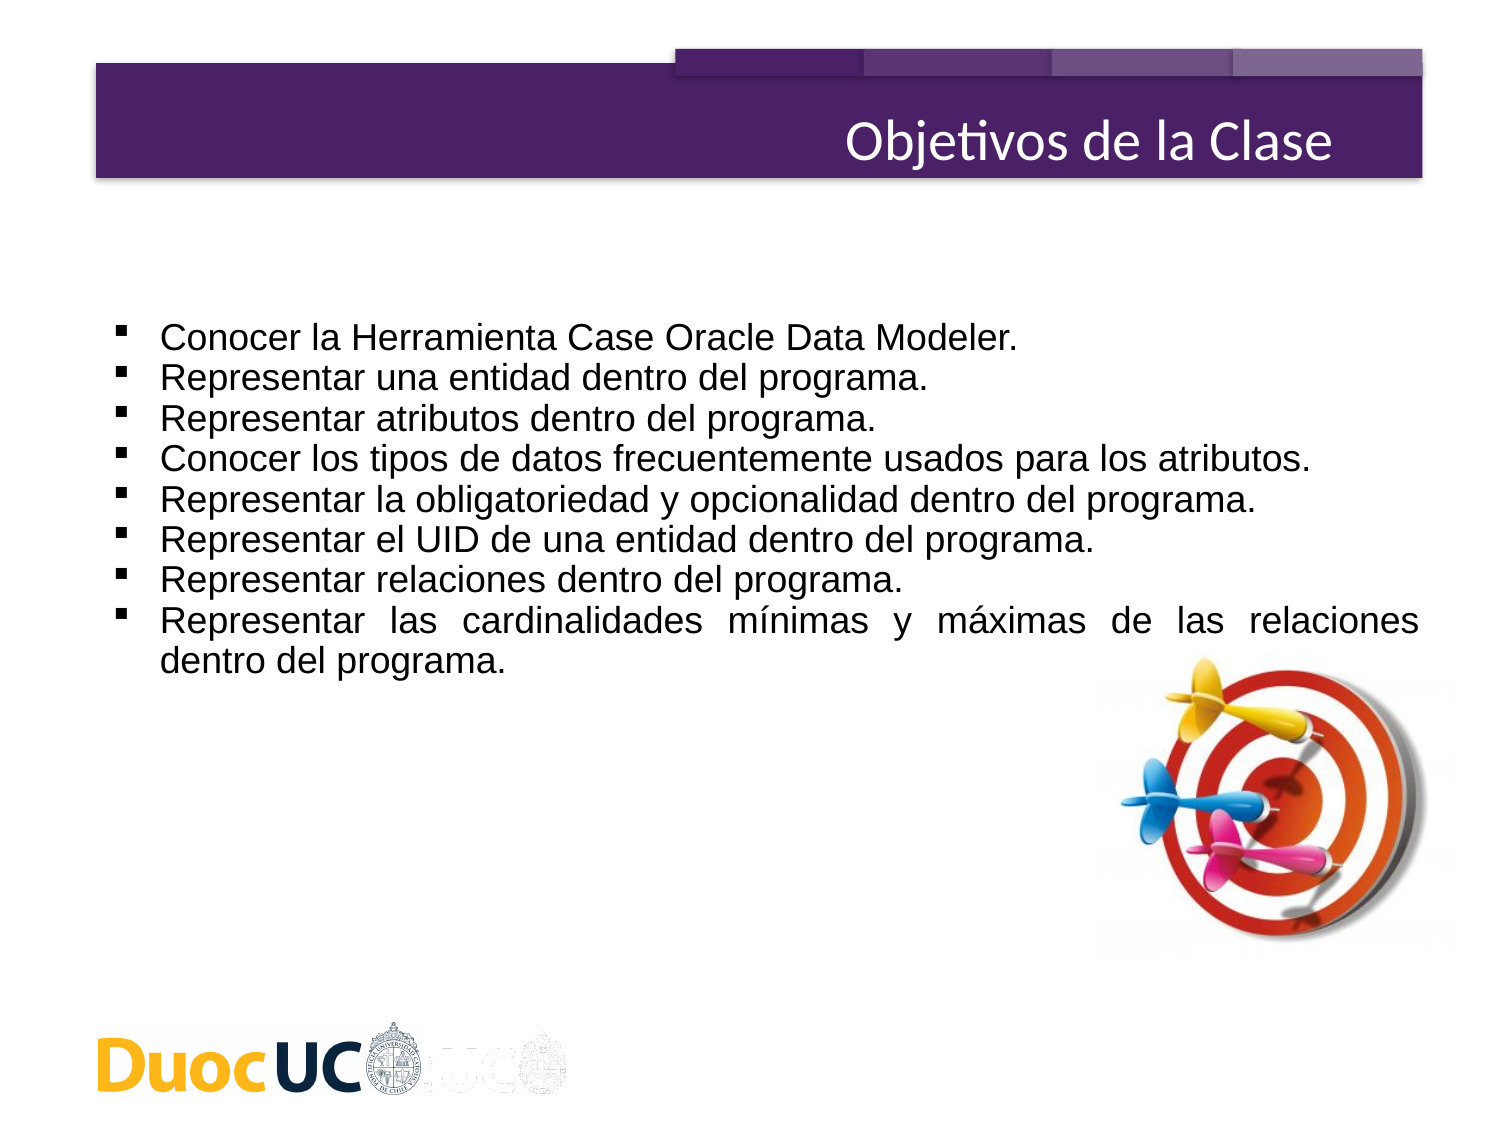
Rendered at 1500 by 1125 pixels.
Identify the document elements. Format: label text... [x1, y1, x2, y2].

picture [1096, 634, 1454, 967]
text_box Conocer la Herramienta Case Oracle Data Modeler. Representar una entidad dentro del programa. Representar atributos dentro del programa. Conocer los tipos de datos frecuentemente usados para los atributos. Representar la obligatoriedad y opcionalidad dentro del programa. Representar el UID de una entidad dentro del programa. Representar relaciones dentro del programa. Representar las cardinalidades mínimas y máximas de las relaciones dentro del programa. [98, 310, 1435, 690]
picture [96, 1021, 566, 1095]
text_box Objetivos de la Clase [733, 95, 1349, 180]
